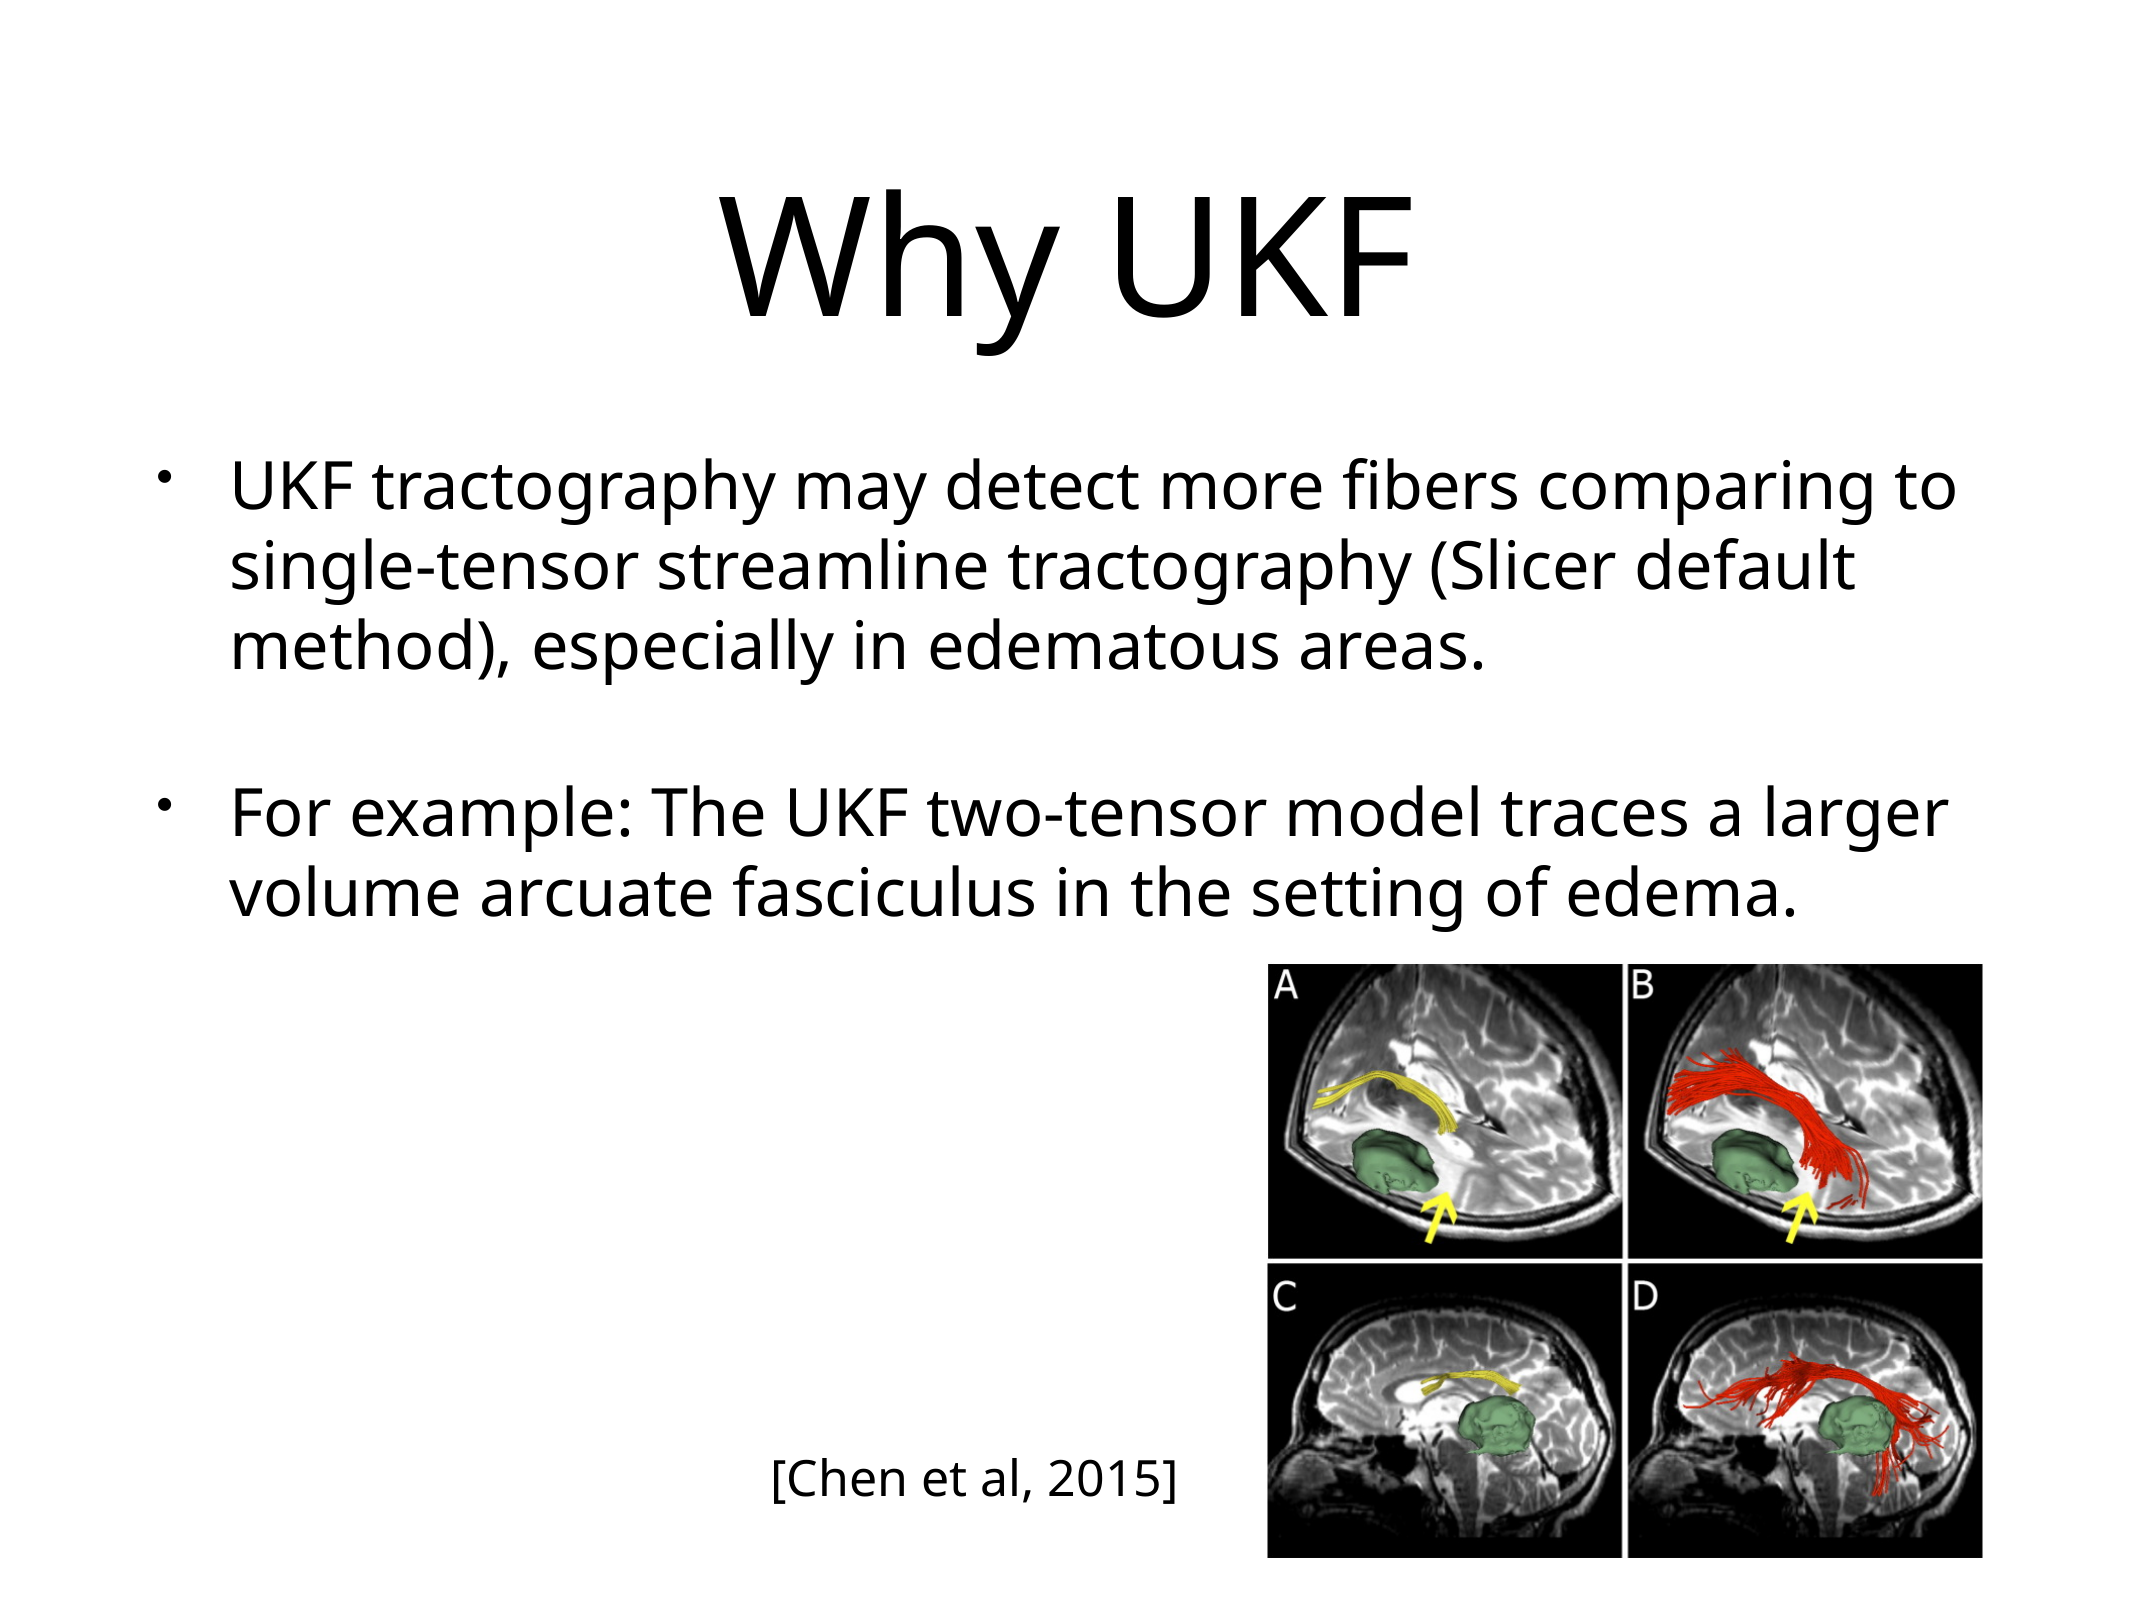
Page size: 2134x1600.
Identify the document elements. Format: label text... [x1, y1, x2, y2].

list UKF tractography may detect more fibers comparing to single-tensor streamline tractography (Slicer default method), especially in edematous areas. For example: The UKF two-tensor model traces a larger volume arcuate fasciculus in the setting of edema. [155, 426, 1978, 1459]
text_box [Chen et al, 2015] [761, 1437, 1187, 1515]
picture [1266, 962, 1984, 1559]
title Why UKF [155, 72, 1978, 426]
